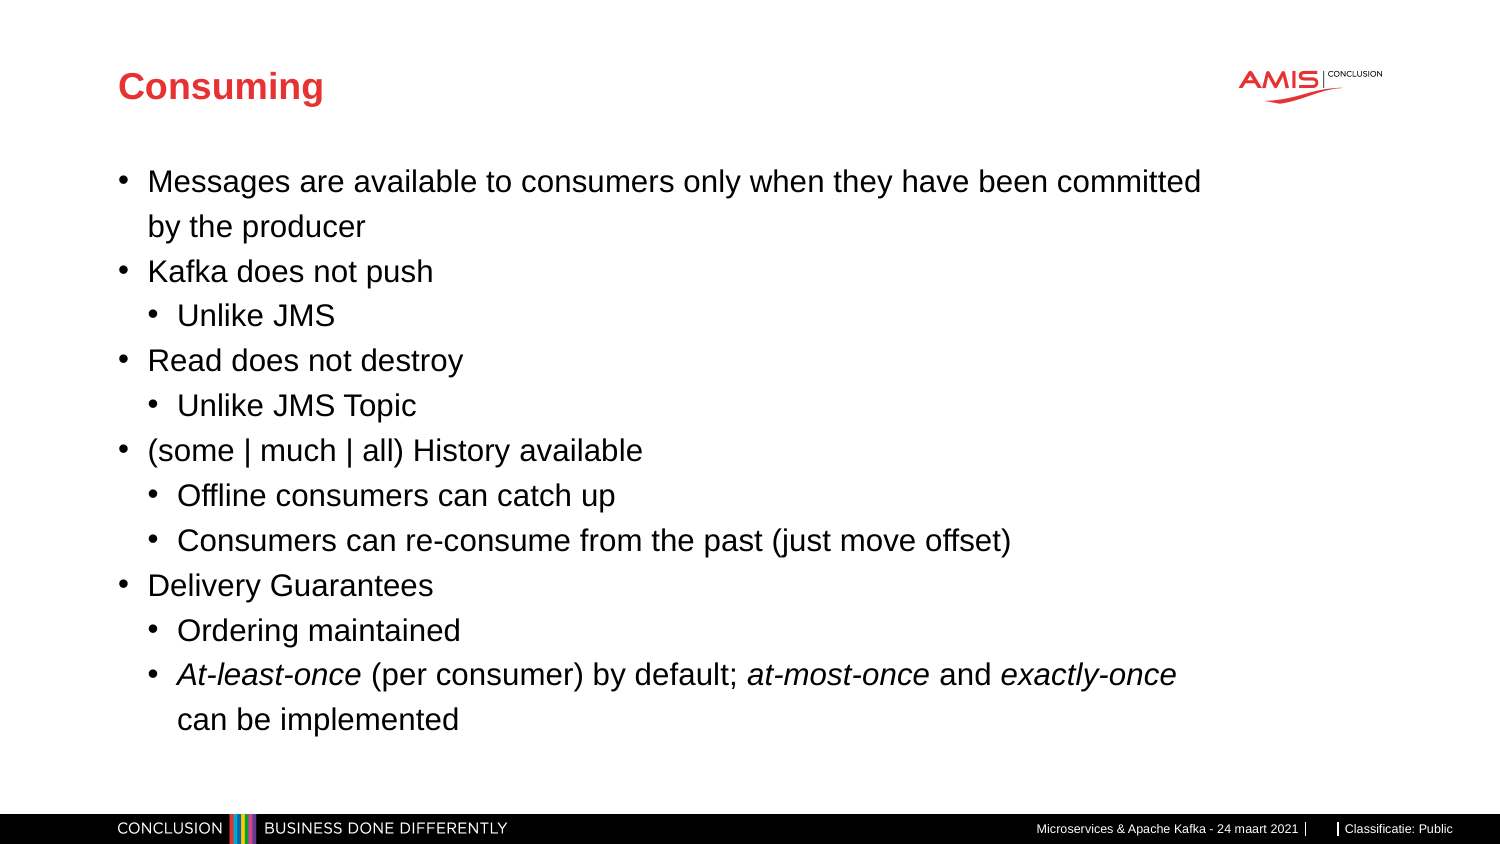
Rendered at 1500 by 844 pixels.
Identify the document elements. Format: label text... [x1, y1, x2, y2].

title Consuming [118, 47, 1205, 130]
list Messages are available to consumers only when they have been committed by the producer Kafka does not push Unlike JMS Read does not destroy Unlike JMS Topic (some | much | all) History available Offline consumers can catch up Consumers can re-consume from the past (just move offset) Delivery Guarantees Ordering maintained At-least-once (per consumer) by default; at-most-once and exactly-once can be implemented [118, 153, 1205, 774]
footer Microservices & Apache Kafka - 24 maart 2021 [814, 820, 1299, 839]
picture [1205, 59, 1388, 106]
picture [239, 814, 1500, 844]
picture [0, 814, 236, 844]
